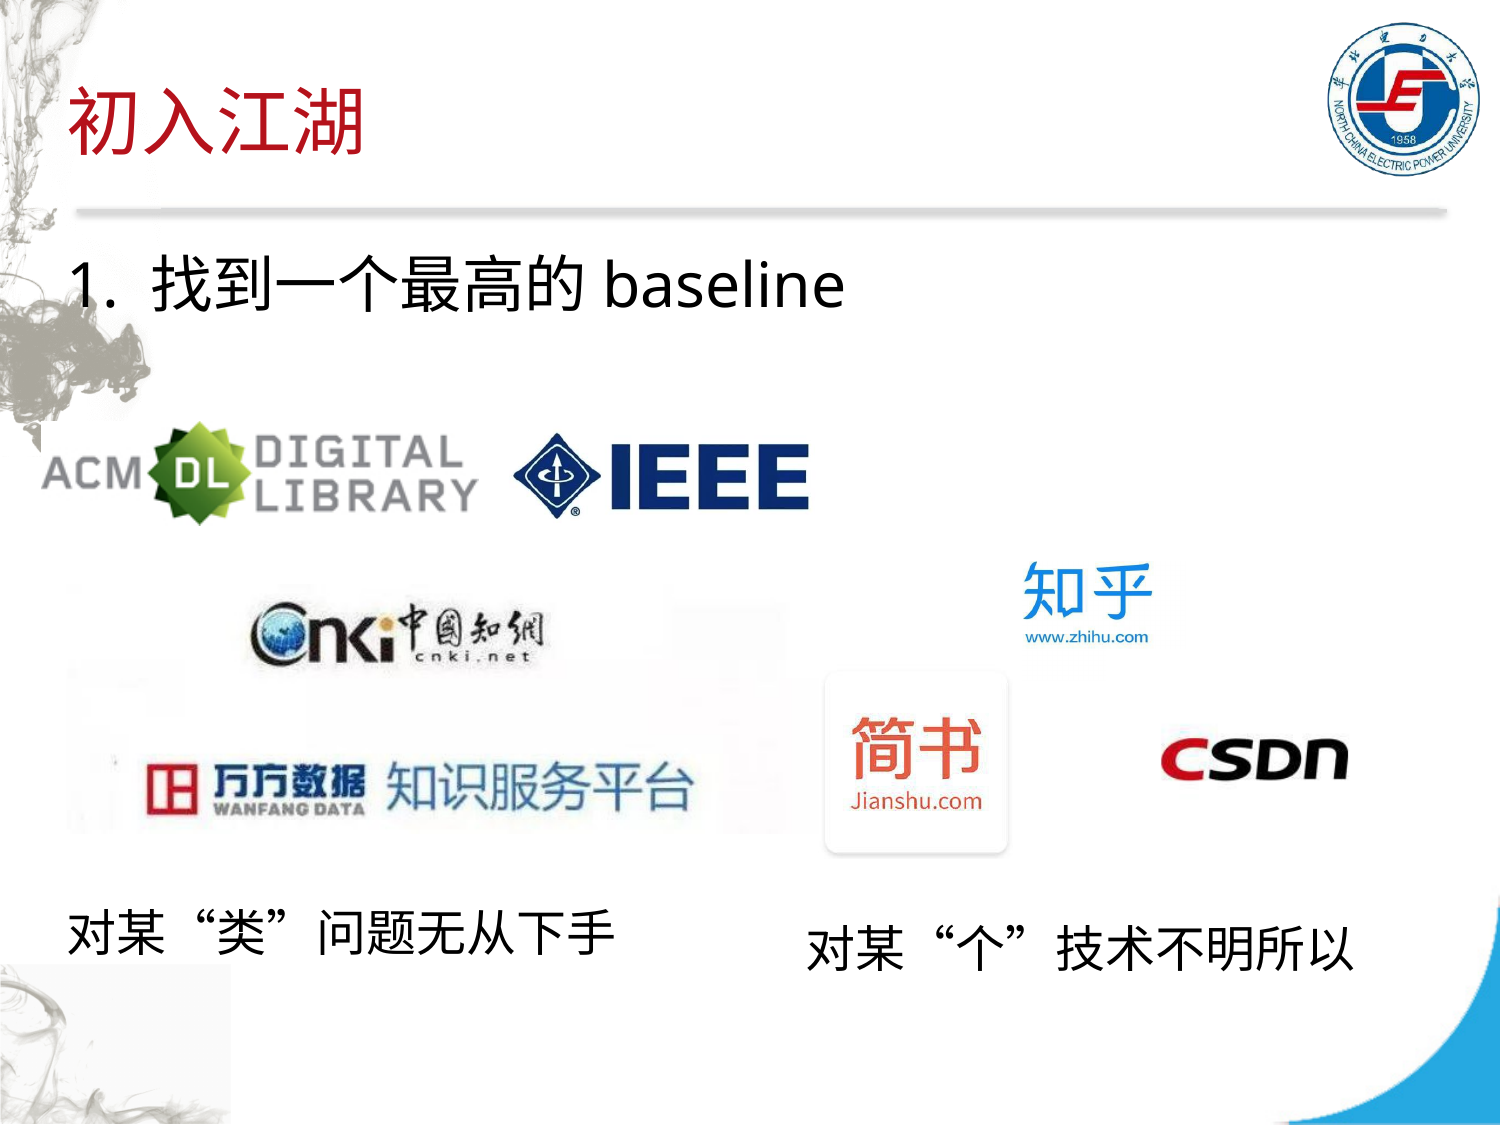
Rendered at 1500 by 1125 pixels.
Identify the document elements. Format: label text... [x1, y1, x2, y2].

text_box 对某“类”问题无从下手 [64, 899, 619, 962]
picture [5, 0, 1500, 1125]
text_box [66, 584, 828, 834]
title 初入江湖 [64, 90, 1317, 280]
text_box [1105, 649, 1408, 872]
text_box 1. 找到一个最高的baseline [64, 243, 850, 320]
text_box [818, 664, 1013, 859]
text_box 对某“个”技术不明所以 [804, 915, 1358, 978]
text_box [1022, 561, 1186, 681]
